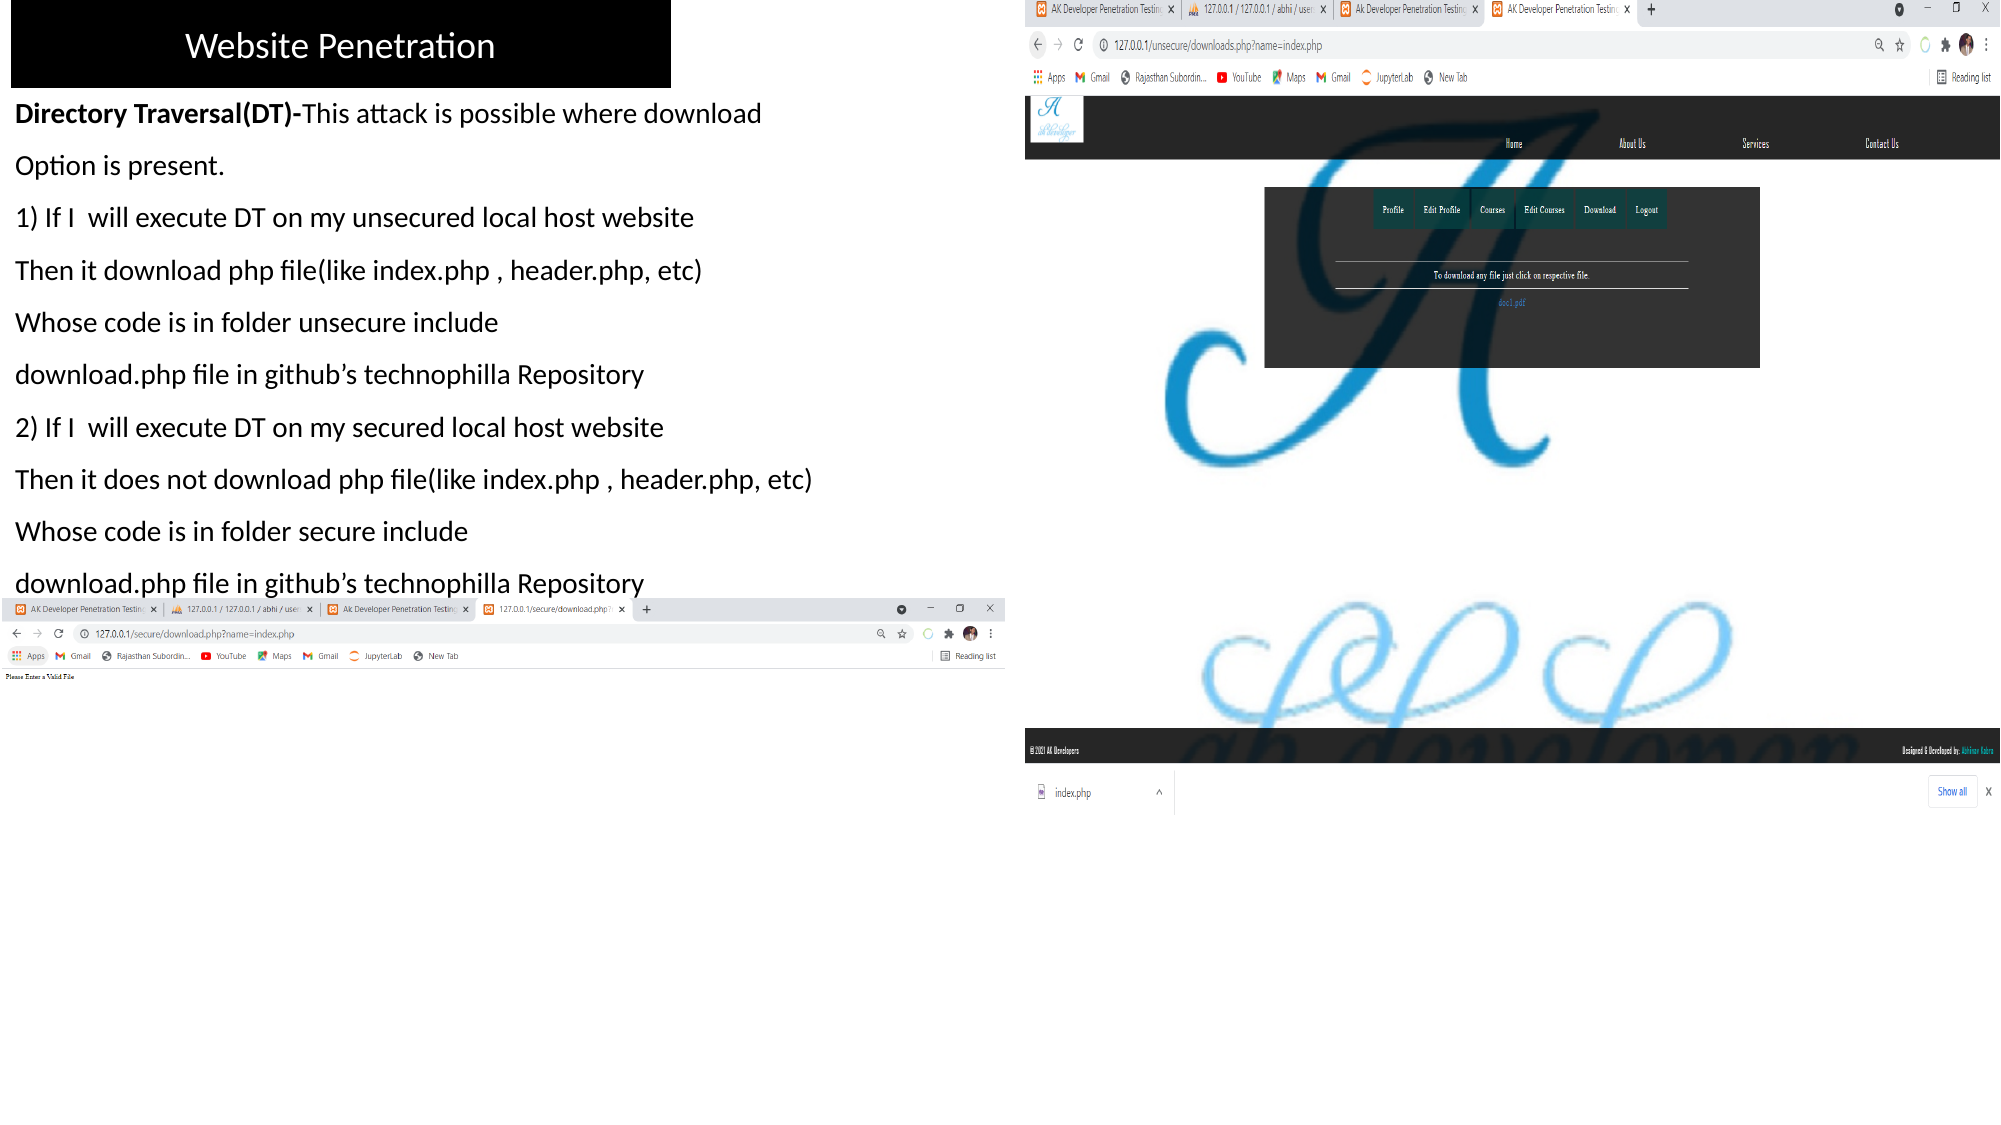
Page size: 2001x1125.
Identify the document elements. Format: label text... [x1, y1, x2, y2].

text_box Website Penetration [11, 0, 671, 88]
picture [1025, 0, 2000, 816]
picture [2, 598, 1005, 1125]
list Directory Traversal(DT)-This attack is possible where download Option is present. 1) If I will execute DT on my unsecured local host website Then it download php file(like index.php , header.php, etc) Whose code is in folder unsecure include download.php file in github’s technophilla Repository 2) If I will execute DT on my secured local host website Then it does not download php file(like index.php , header.php, etc) Whose code is in folder secure include download.php file in github’s technophilla Repository [0, 0, 2000, 1125]
